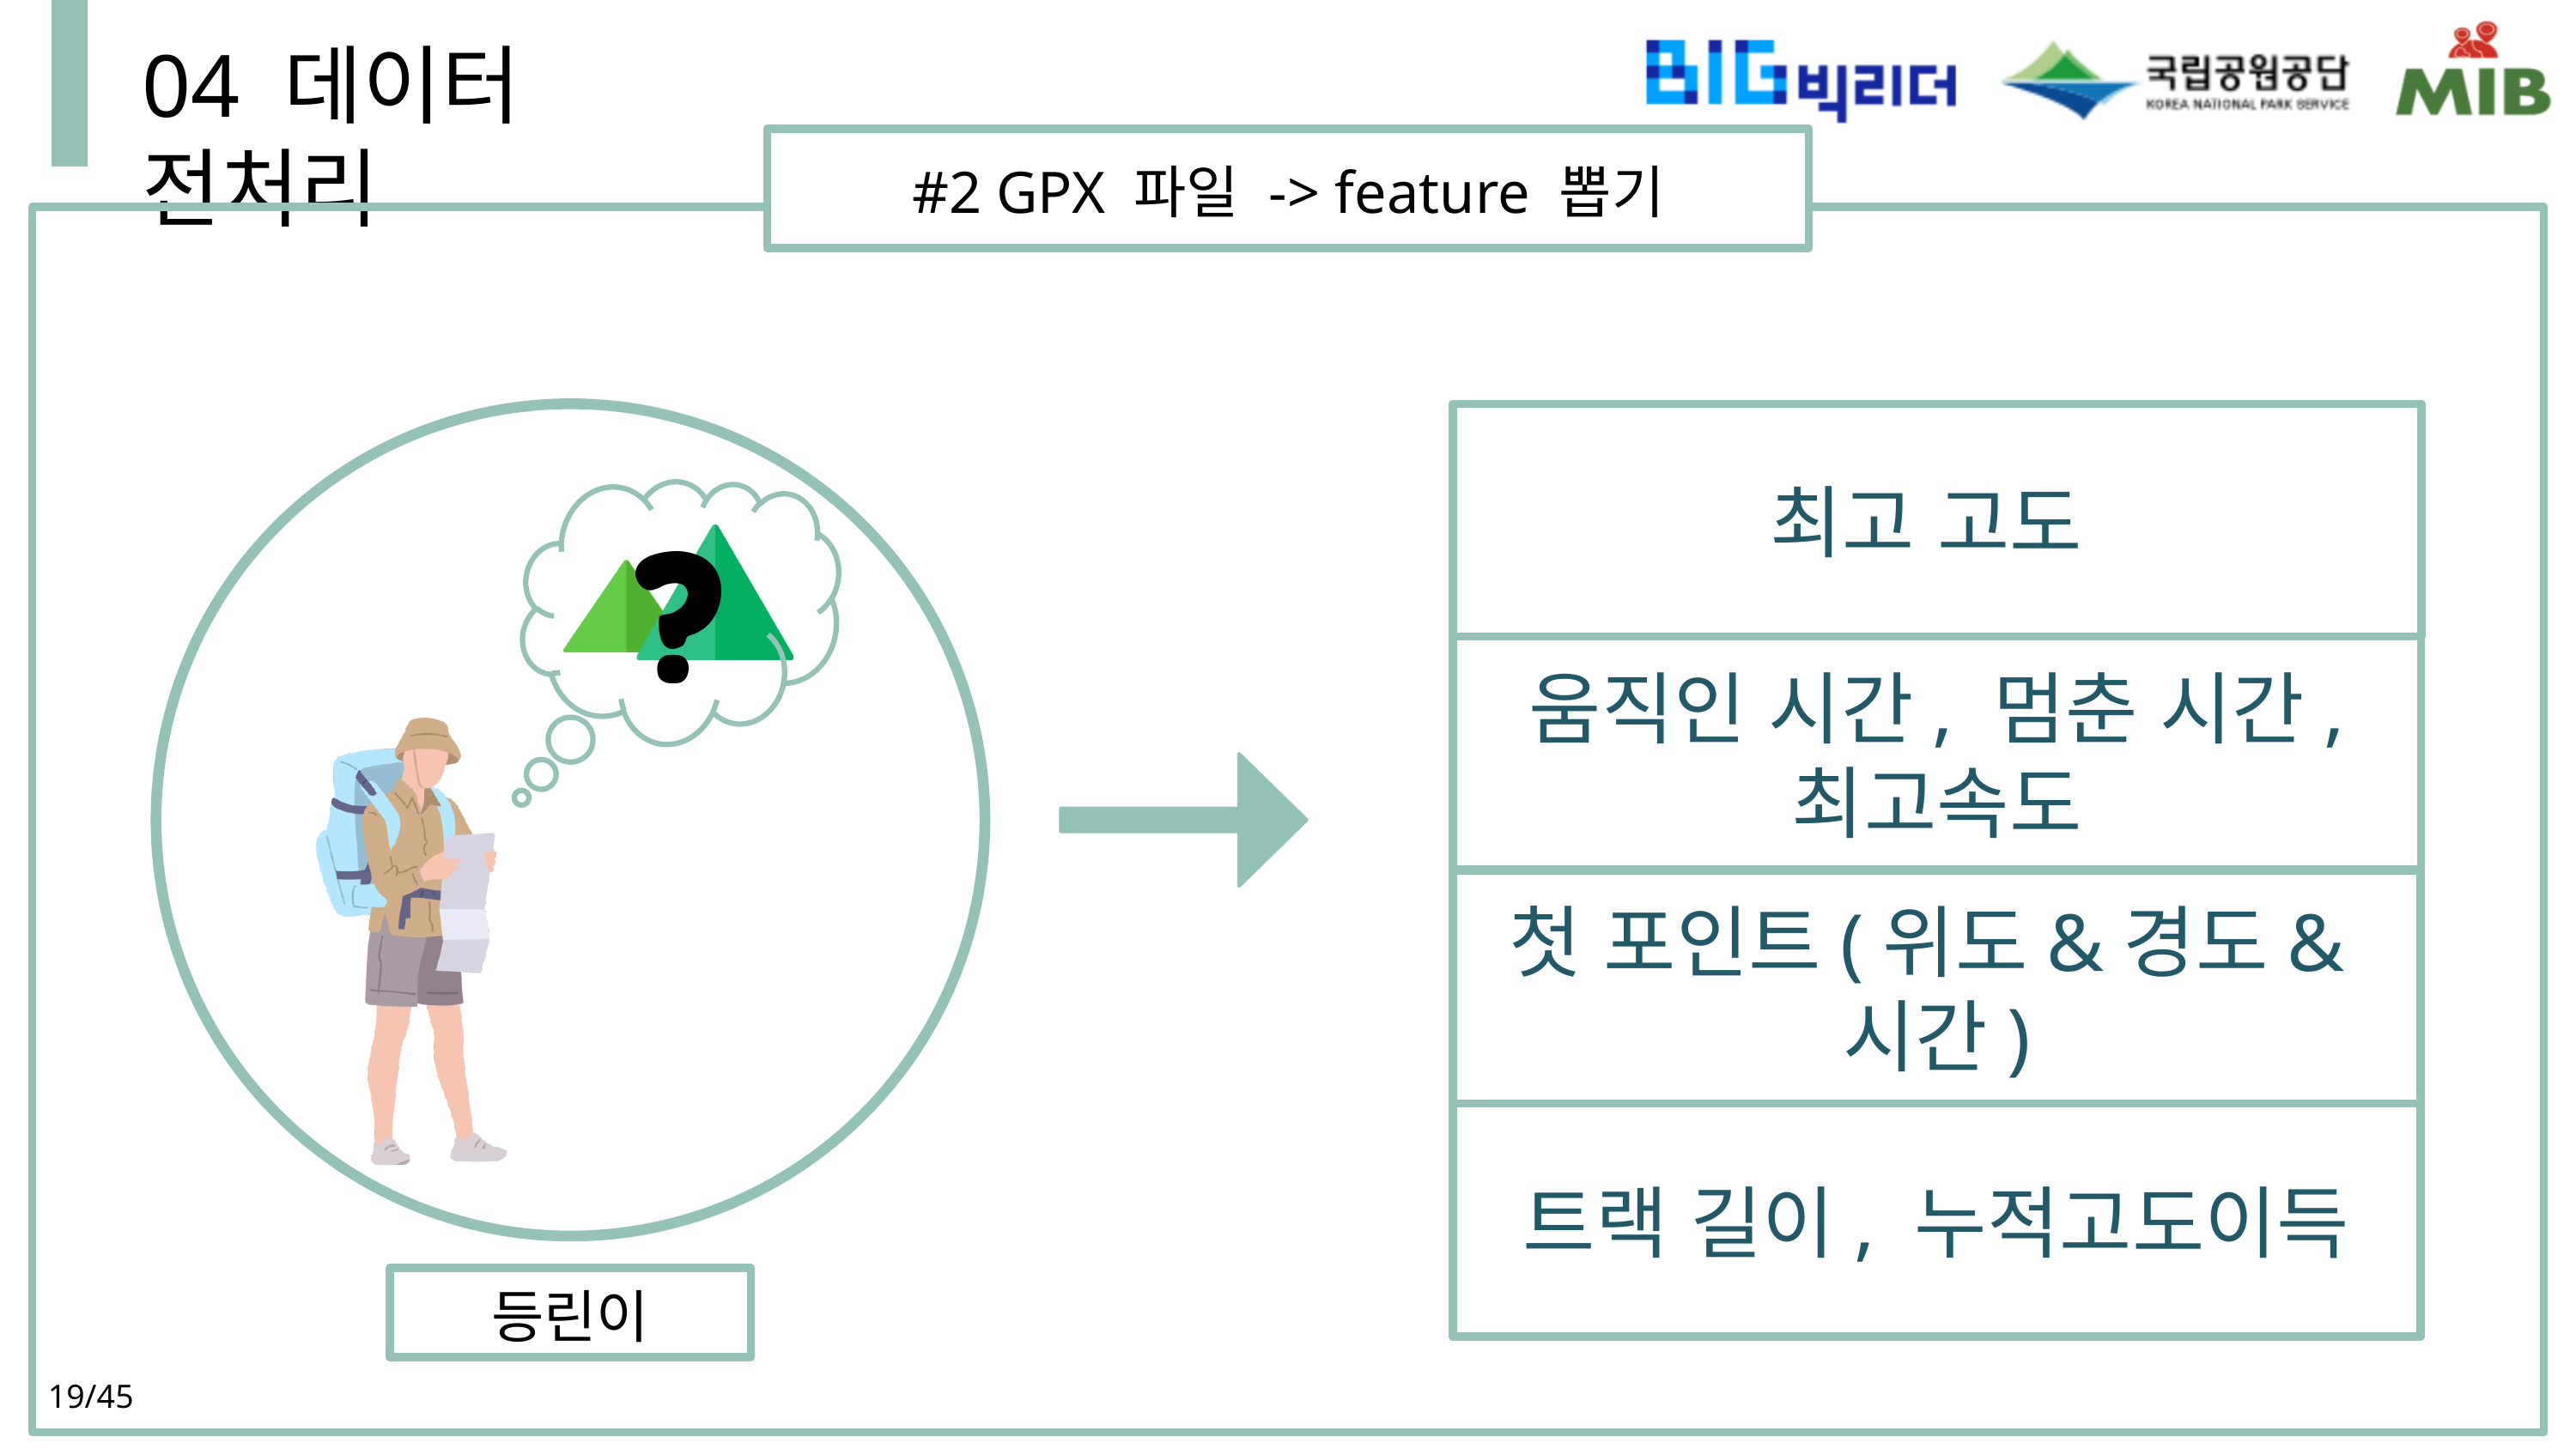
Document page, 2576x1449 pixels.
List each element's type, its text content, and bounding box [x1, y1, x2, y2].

text_box 04 데이터 전처리 [130, 24, 794, 205]
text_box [155, 403, 2421, 1358]
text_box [1635, 28, 1963, 129]
text_box 19/45 [35, 1369, 175, 1421]
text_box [2375, 12, 2576, 117]
text_box #2 GPX 파일 -> feature 뽑기 [766, 127, 1811, 250]
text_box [1998, 40, 2351, 122]
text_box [52, 0, 88, 167]
text_box [31, 205, 2546, 1434]
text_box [1452, 403, 2422, 1337]
